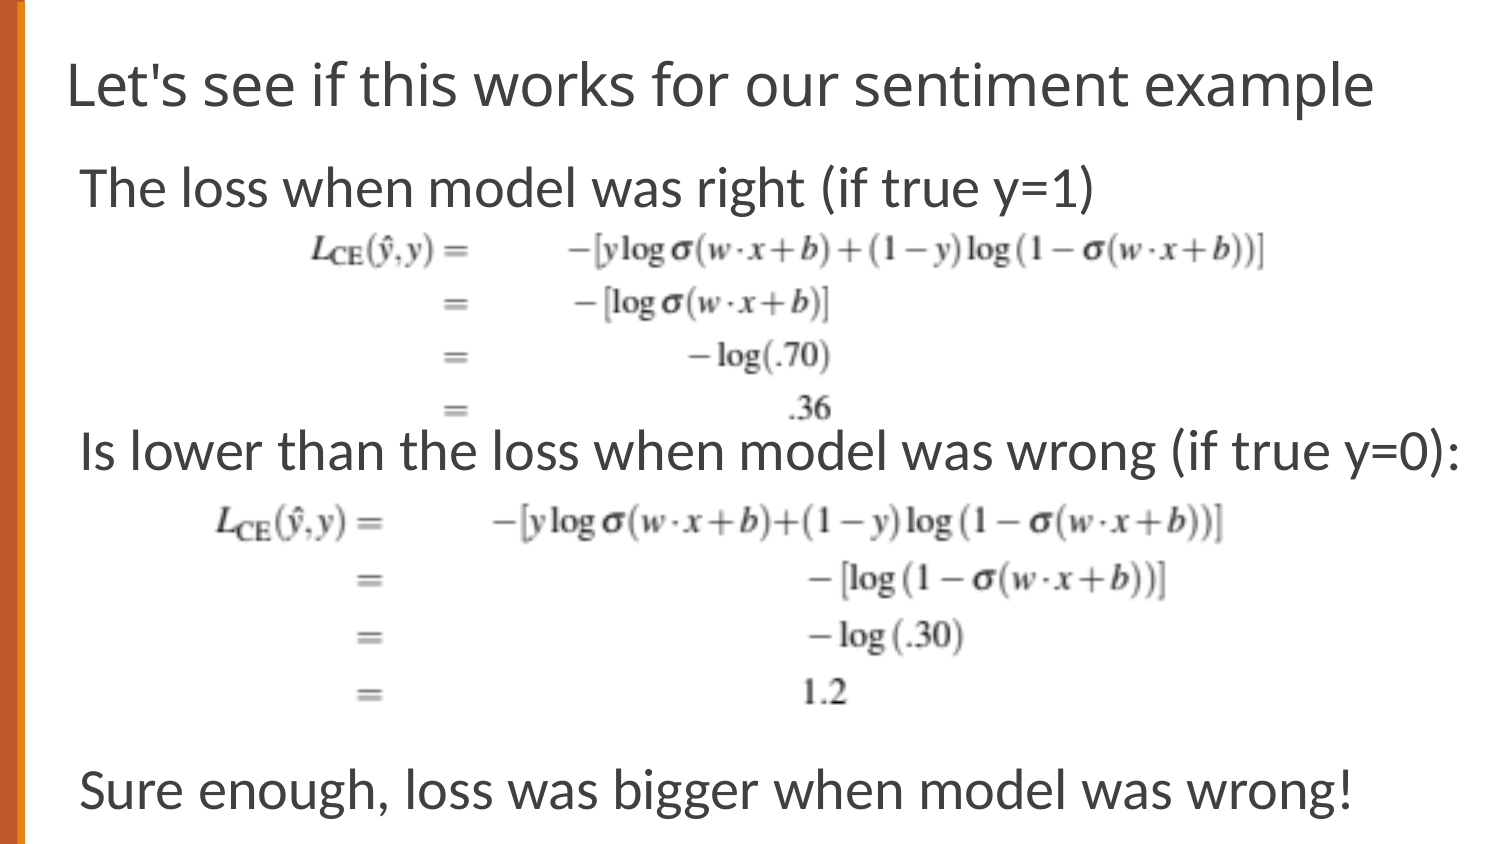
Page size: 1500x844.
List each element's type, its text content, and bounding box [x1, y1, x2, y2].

picture [205, 496, 1227, 717]
title Let's see if this works for our sentiment example [50, 14, 1500, 126]
picture [299, 223, 1265, 423]
list The loss when model was right (if true y=1) Is lower than the loss when model was wrong (if true y=0): Sure enough, loss was bigger when model was wrong! [79, 149, 1489, 844]
